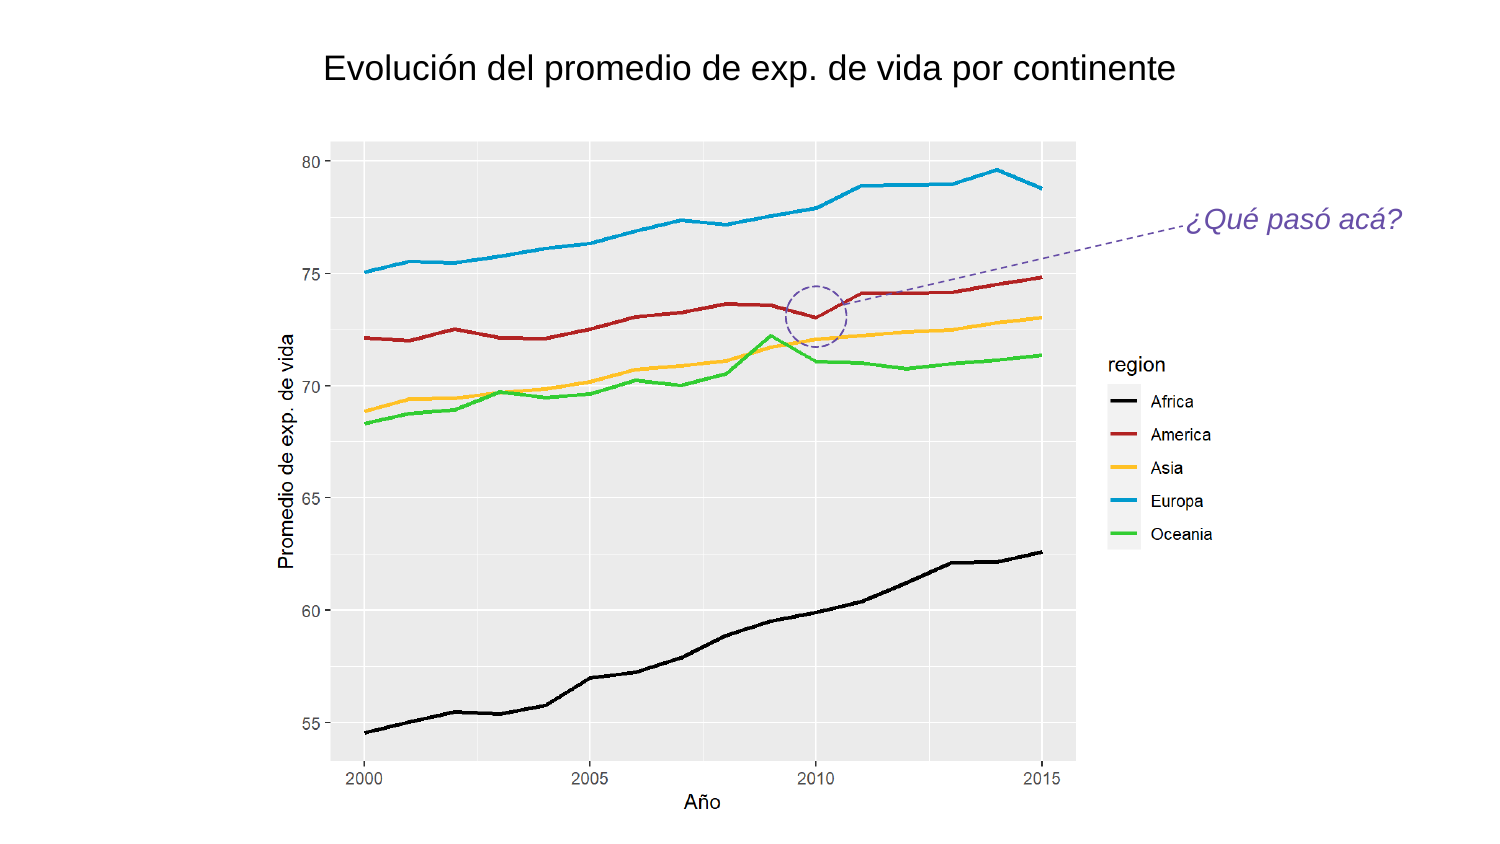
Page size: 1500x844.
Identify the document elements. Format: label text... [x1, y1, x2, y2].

text_box ¿Qué pasó acá? [1238, 185, 1429, 251]
text_box Evolución del promedio de exp. de vida por continente [276, 30, 1224, 103]
picture [266, 131, 1234, 823]
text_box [843, 225, 1183, 305]
